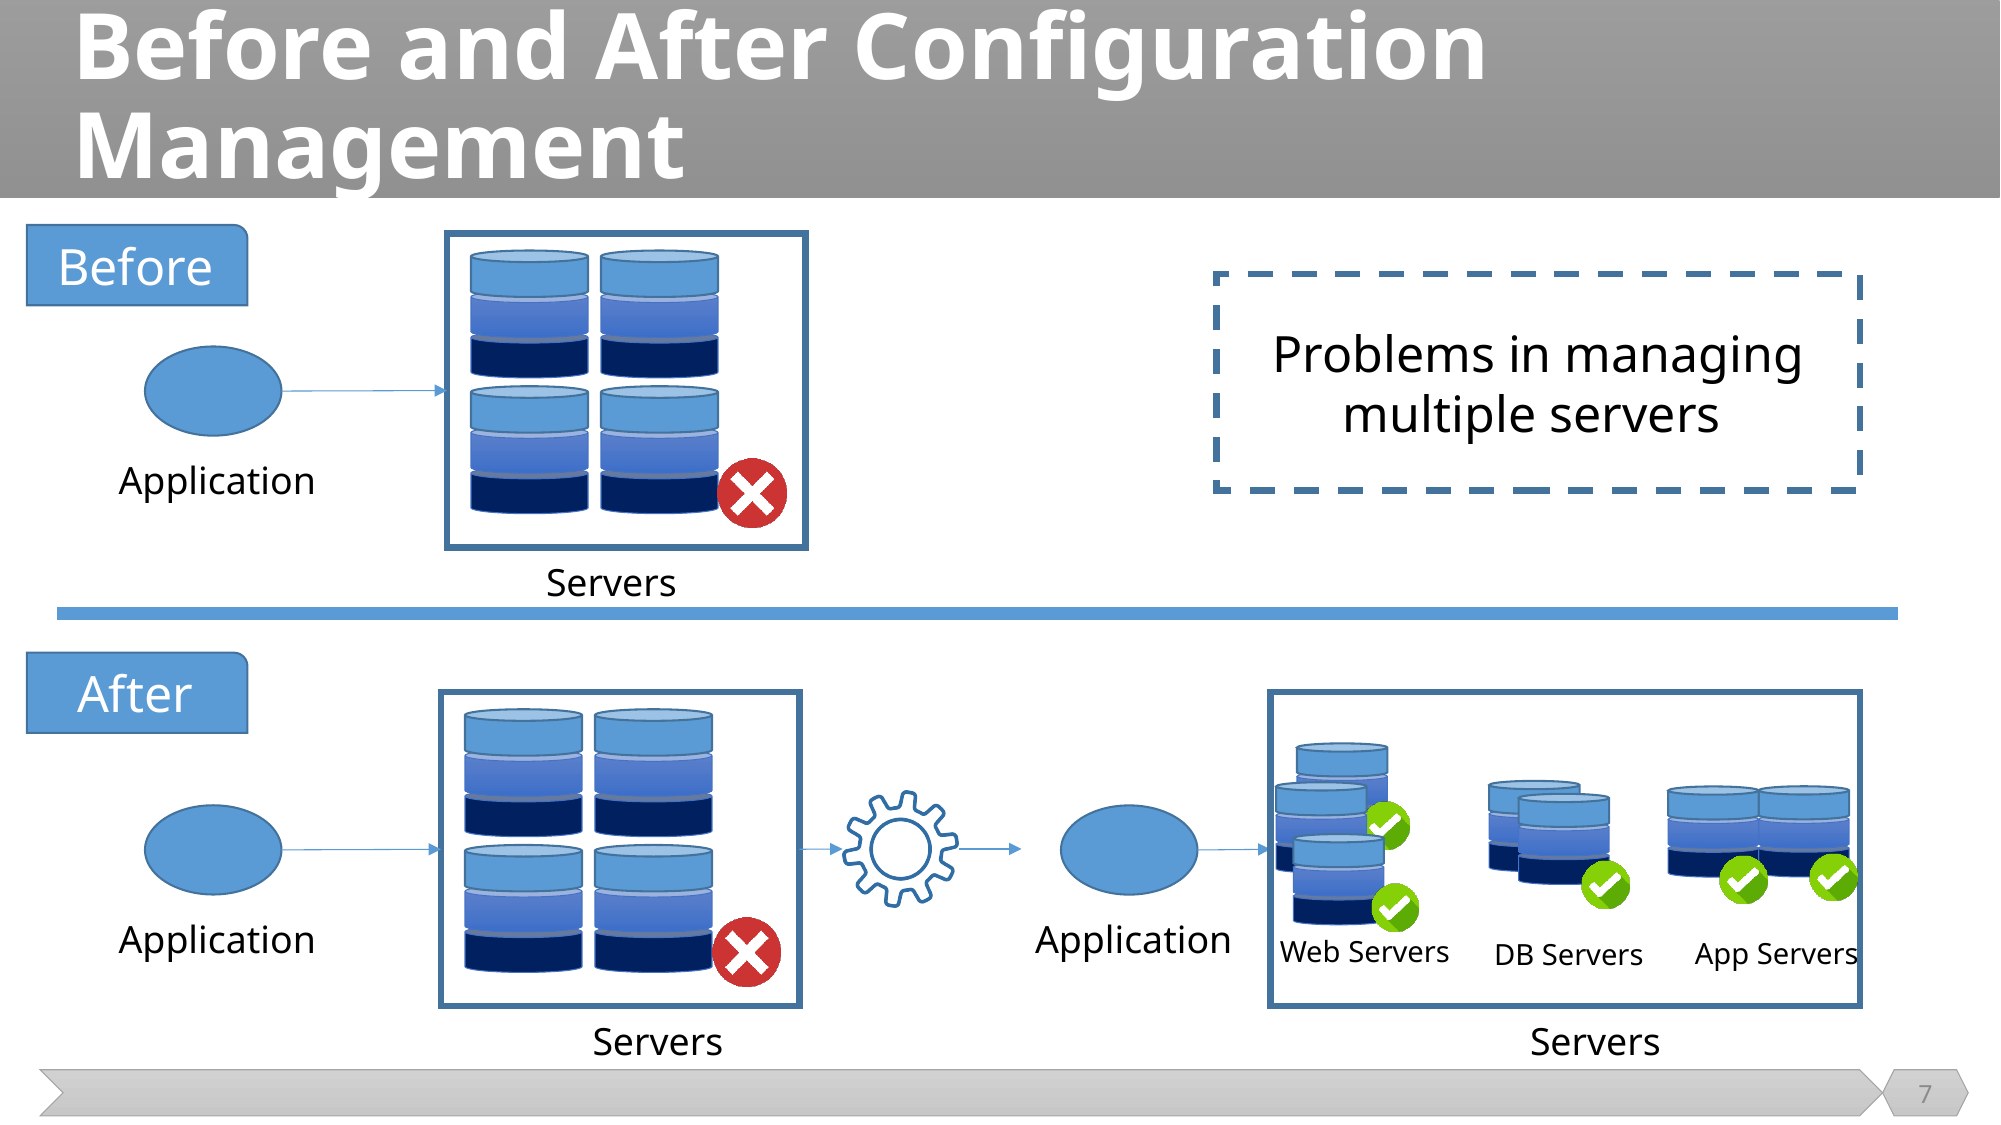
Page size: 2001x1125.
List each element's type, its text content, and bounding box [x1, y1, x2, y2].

picture [1364, 877, 1425, 938]
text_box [594, 844, 712, 973]
text_box App Servers [1656, 928, 1897, 978]
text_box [594, 709, 712, 837]
text_box Application [1013, 908, 1254, 969]
slide_number 7 [1882, 1065, 1969, 1125]
text_box [1269, 691, 1861, 928]
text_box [600, 386, 718, 514]
picture [717, 458, 787, 528]
text_box Application [97, 908, 338, 969]
text_box Servers [537, 1010, 778, 1071]
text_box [1276, 782, 1367, 873]
picture [711, 917, 781, 987]
text_box Application [97, 449, 338, 510]
text_box [1269, 976, 1861, 1007]
picture [1713, 849, 1774, 910]
text_box [143, 345, 283, 437]
picture [1575, 854, 1636, 915]
text_box Before [25, 223, 249, 307]
text_box Servers [1475, 1010, 1716, 1071]
picture [1367, 795, 1416, 856]
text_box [1293, 834, 1384, 925]
text_box Web Servers [1244, 925, 1485, 976]
text_box After [25, 651, 249, 734]
text_box Servers [491, 551, 732, 607]
text_box [446, 233, 806, 548]
text_box Problems in managing multiple servers [1215, 273, 1861, 491]
text_box [143, 804, 283, 896]
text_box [470, 250, 588, 378]
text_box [464, 844, 582, 973]
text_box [1668, 786, 1759, 878]
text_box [600, 250, 718, 378]
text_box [470, 386, 588, 514]
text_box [1489, 780, 1580, 872]
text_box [1296, 743, 1388, 795]
text_box [440, 691, 801, 1007]
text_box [1518, 793, 1610, 885]
title Before and After Configuration Management [56, 0, 1969, 199]
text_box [464, 709, 582, 837]
text_box DB Servers [1448, 928, 1689, 979]
text_box [1059, 804, 1199, 896]
picture [1803, 846, 1864, 908]
picture [842, 790, 960, 908]
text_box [1759, 786, 1850, 877]
